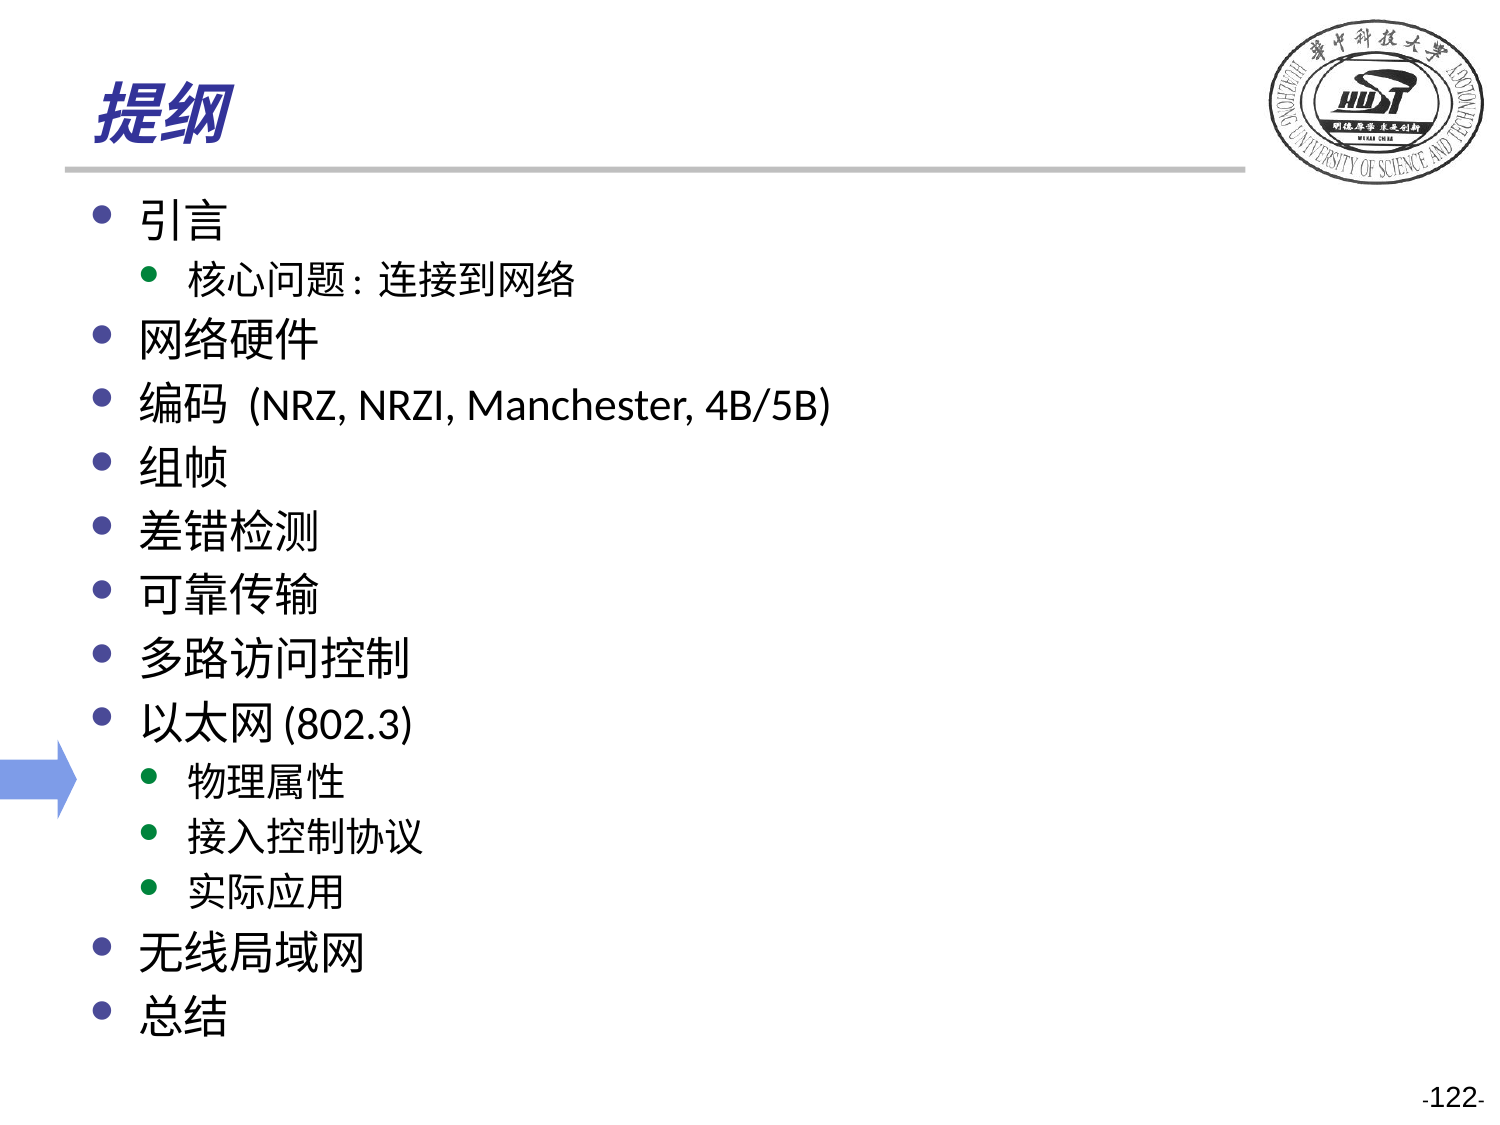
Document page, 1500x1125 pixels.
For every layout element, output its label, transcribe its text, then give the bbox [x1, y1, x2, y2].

text_box [0, 739, 77, 820]
title 提纲 [76, 42, 1315, 160]
picture [1257, 18, 1489, 185]
slide_number -122- [1149, 1070, 1500, 1125]
list 引言 核心问题: 连接到网络 网络硬件 编码 (NRZ, NRZI, Manchester, 4B/5B) 组帧 差错检测 可靠传输 多路访问控制 以太网(802.3) 物理属性 接入控制协议 实际应用 无线局域网 总结 [75, 184, 1425, 1059]
